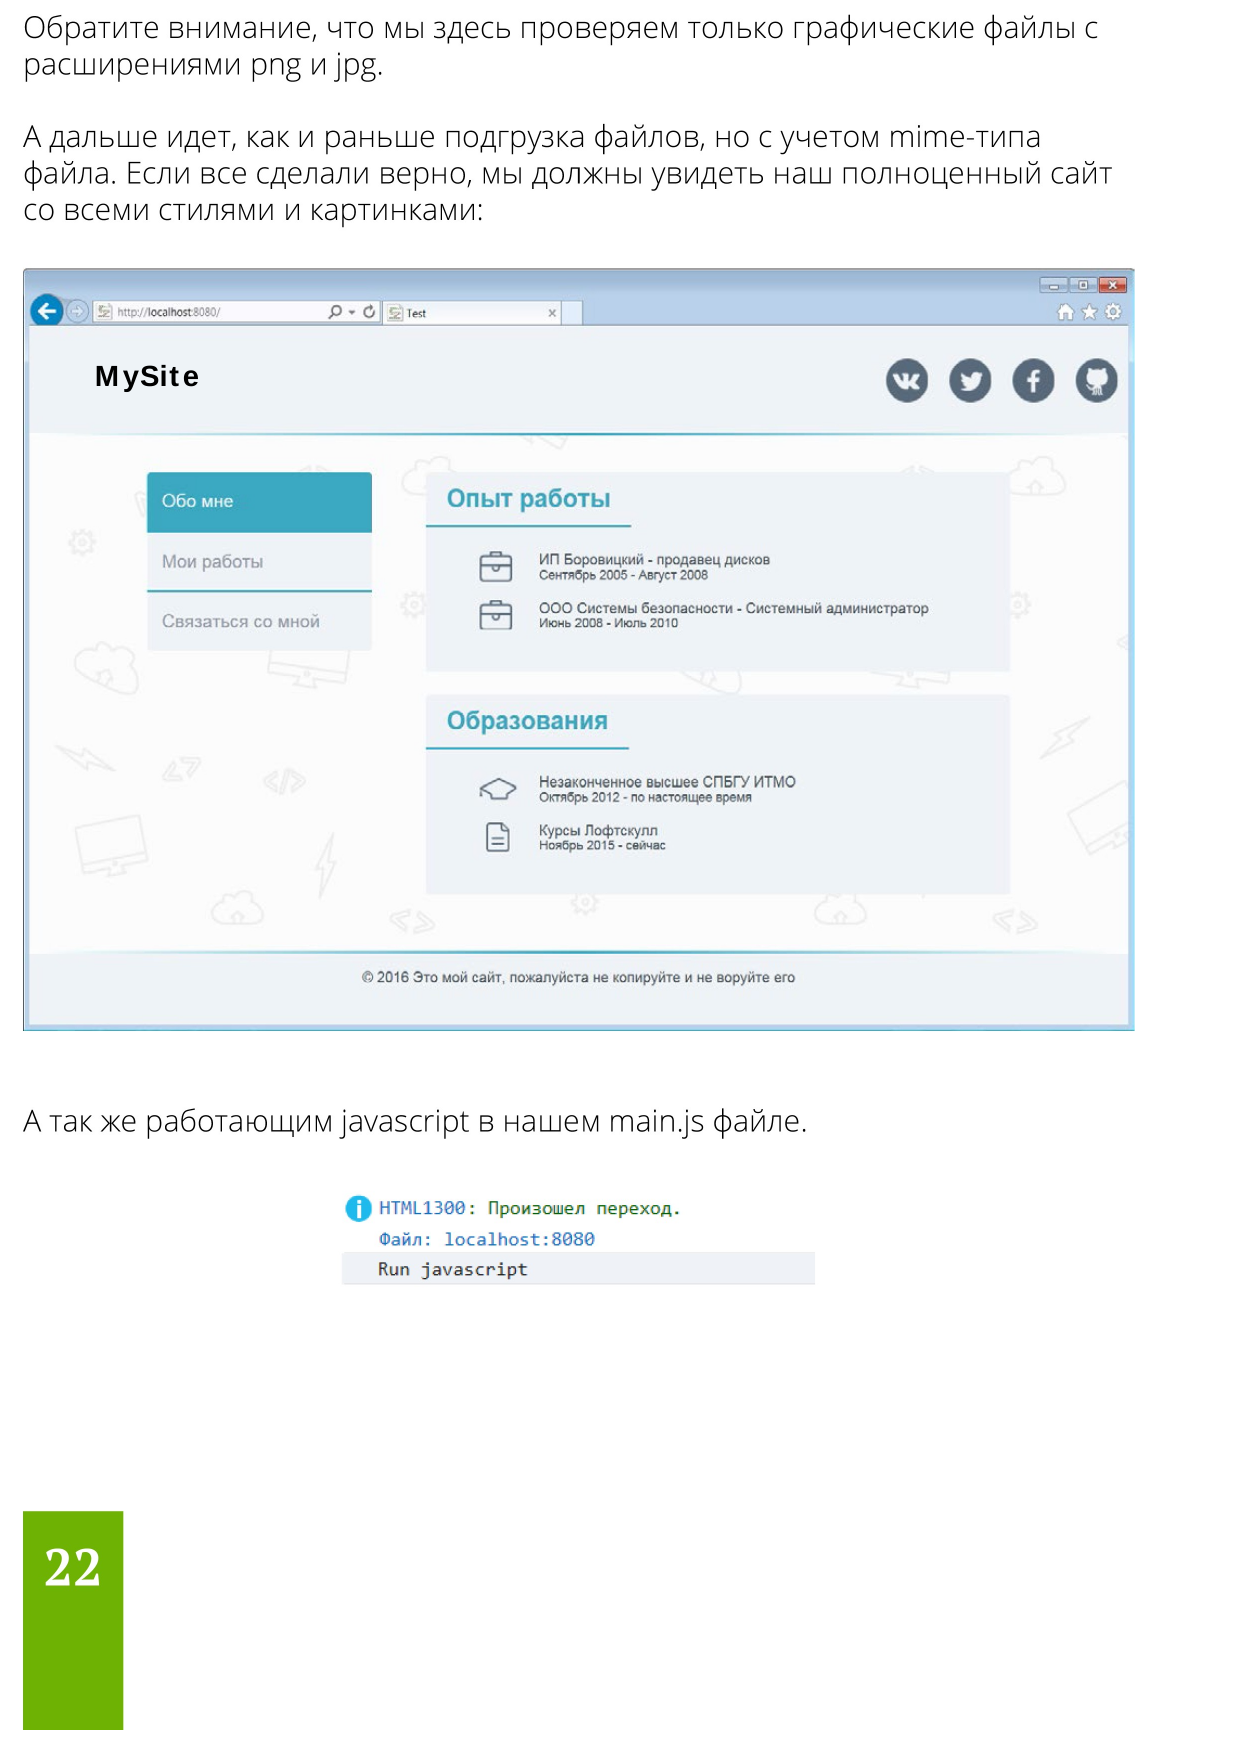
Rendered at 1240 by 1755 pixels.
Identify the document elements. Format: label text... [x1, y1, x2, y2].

text_box [33, 341, 287, 416]
text_box MySite [92, 355, 200, 393]
text_box [22, 14, 1135, 1730]
